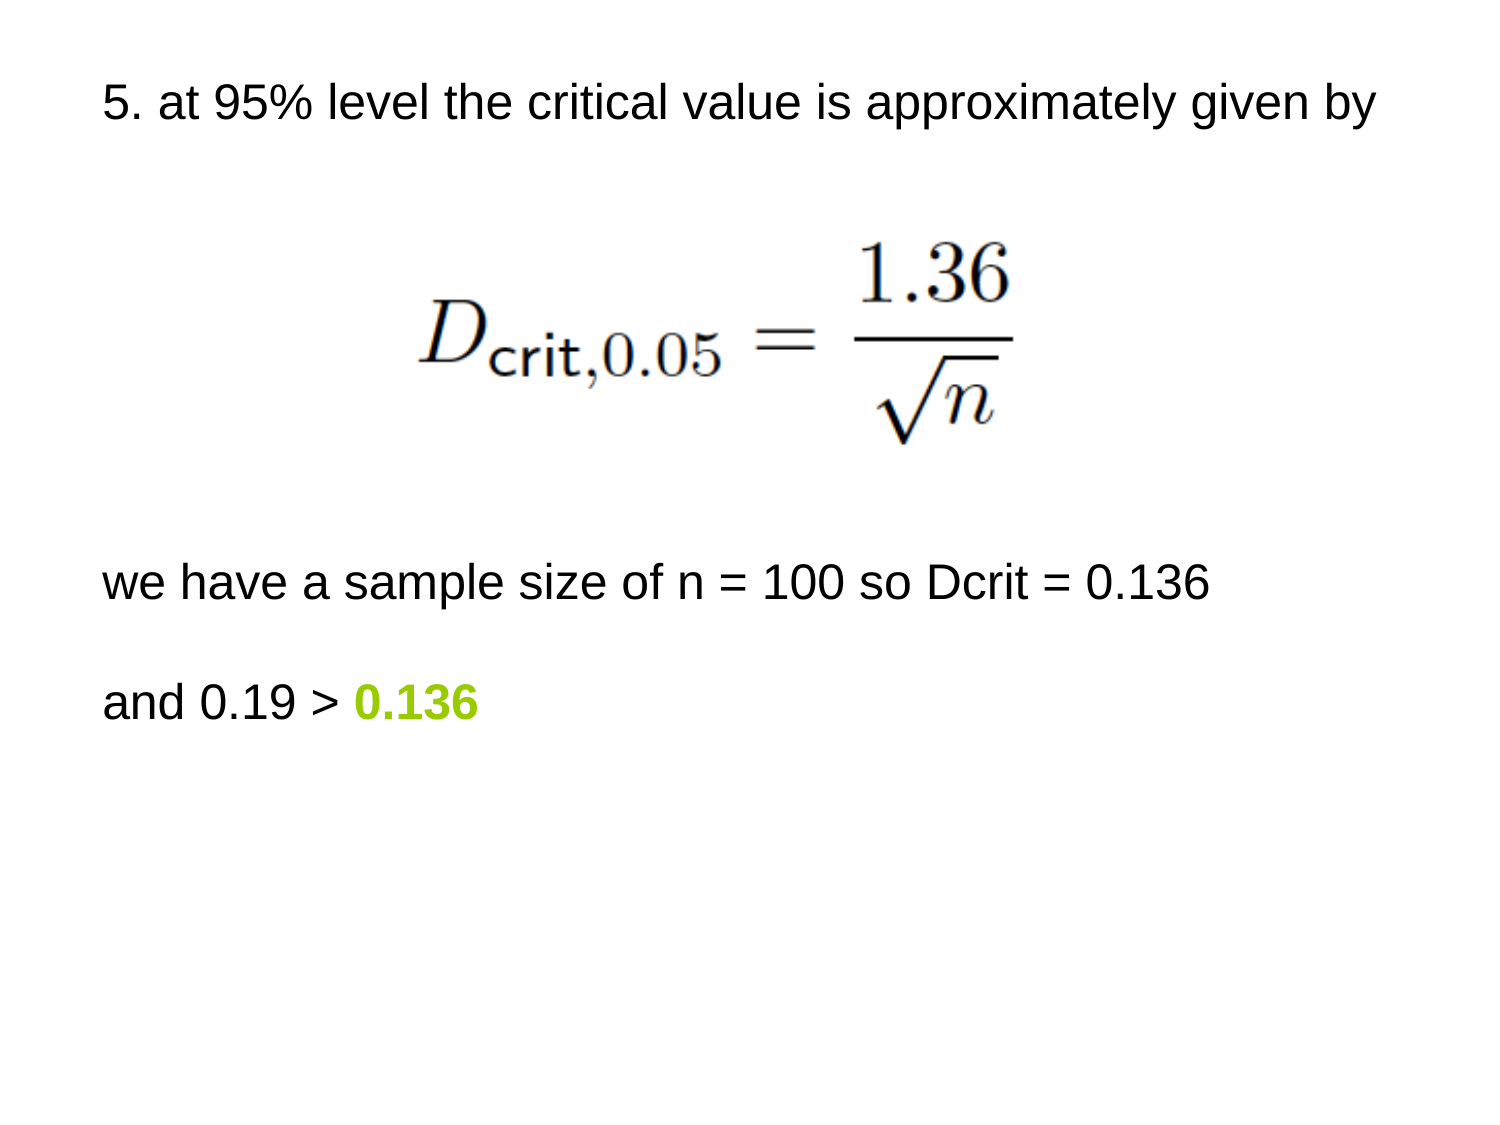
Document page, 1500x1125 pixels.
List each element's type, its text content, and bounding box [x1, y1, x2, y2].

picture [397, 224, 1028, 476]
text_box 5. at 95% level the critical value is approximately given by we have a sample size of n = 100 so Dcrit = 0.136 and 0.19 > 0.136 [87, 62, 1413, 798]
